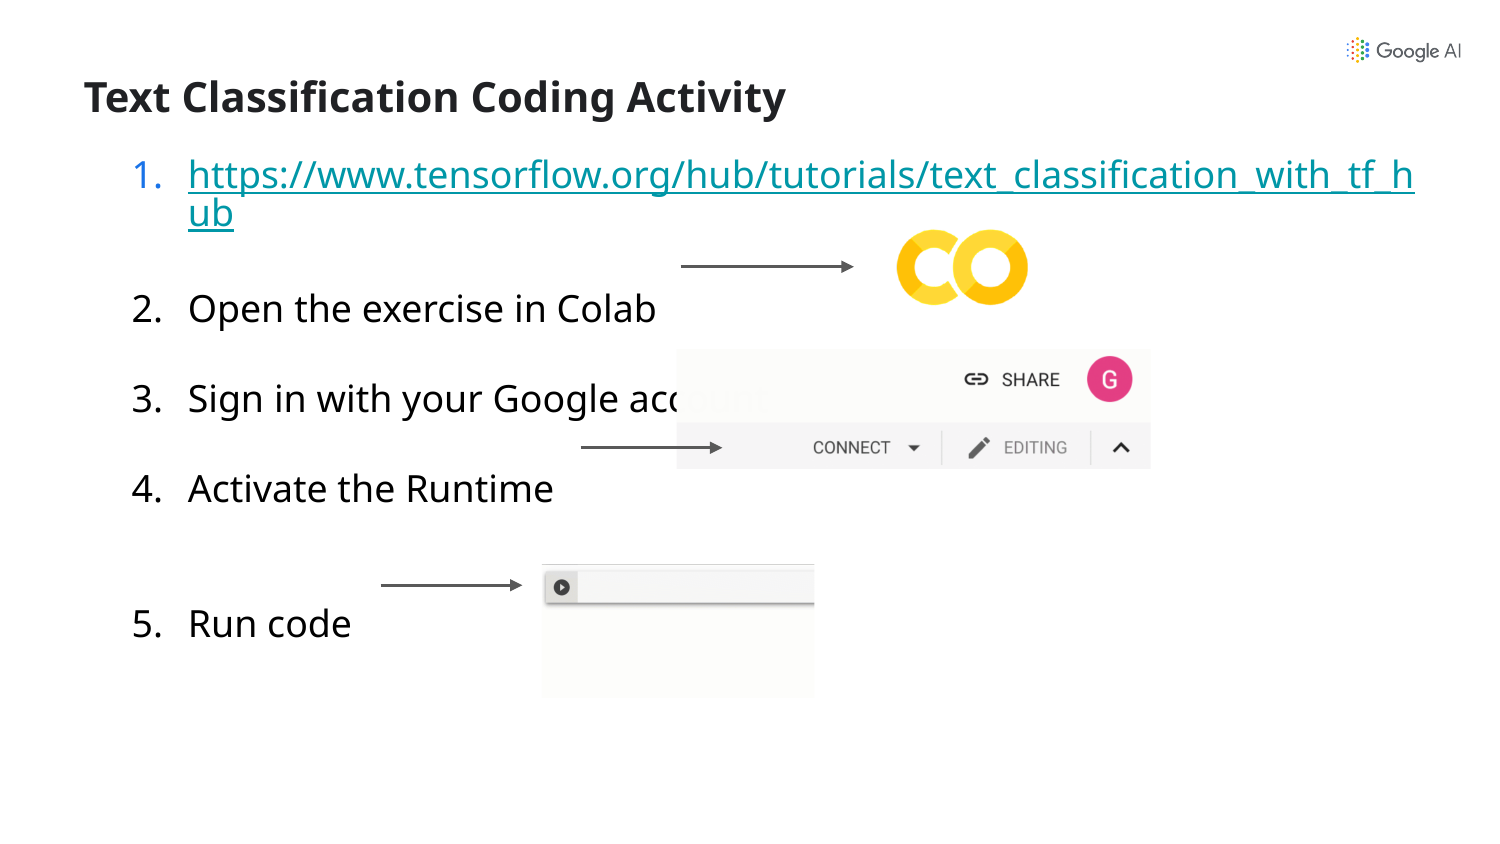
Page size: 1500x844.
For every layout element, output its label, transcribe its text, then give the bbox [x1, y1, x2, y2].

title Text Classification Coding Activity [68, 56, 1368, 138]
picture [541, 564, 815, 699]
picture [874, 217, 1049, 313]
picture [676, 349, 1151, 469]
text_box https://www.tensorflow.org/hub/tutorials/text_classification_with_tf_hub Open the exercise in Colab Sign in with your Google account Activate the Runtime Run code [97, 136, 1452, 814]
picture [1343, 31, 1476, 69]
